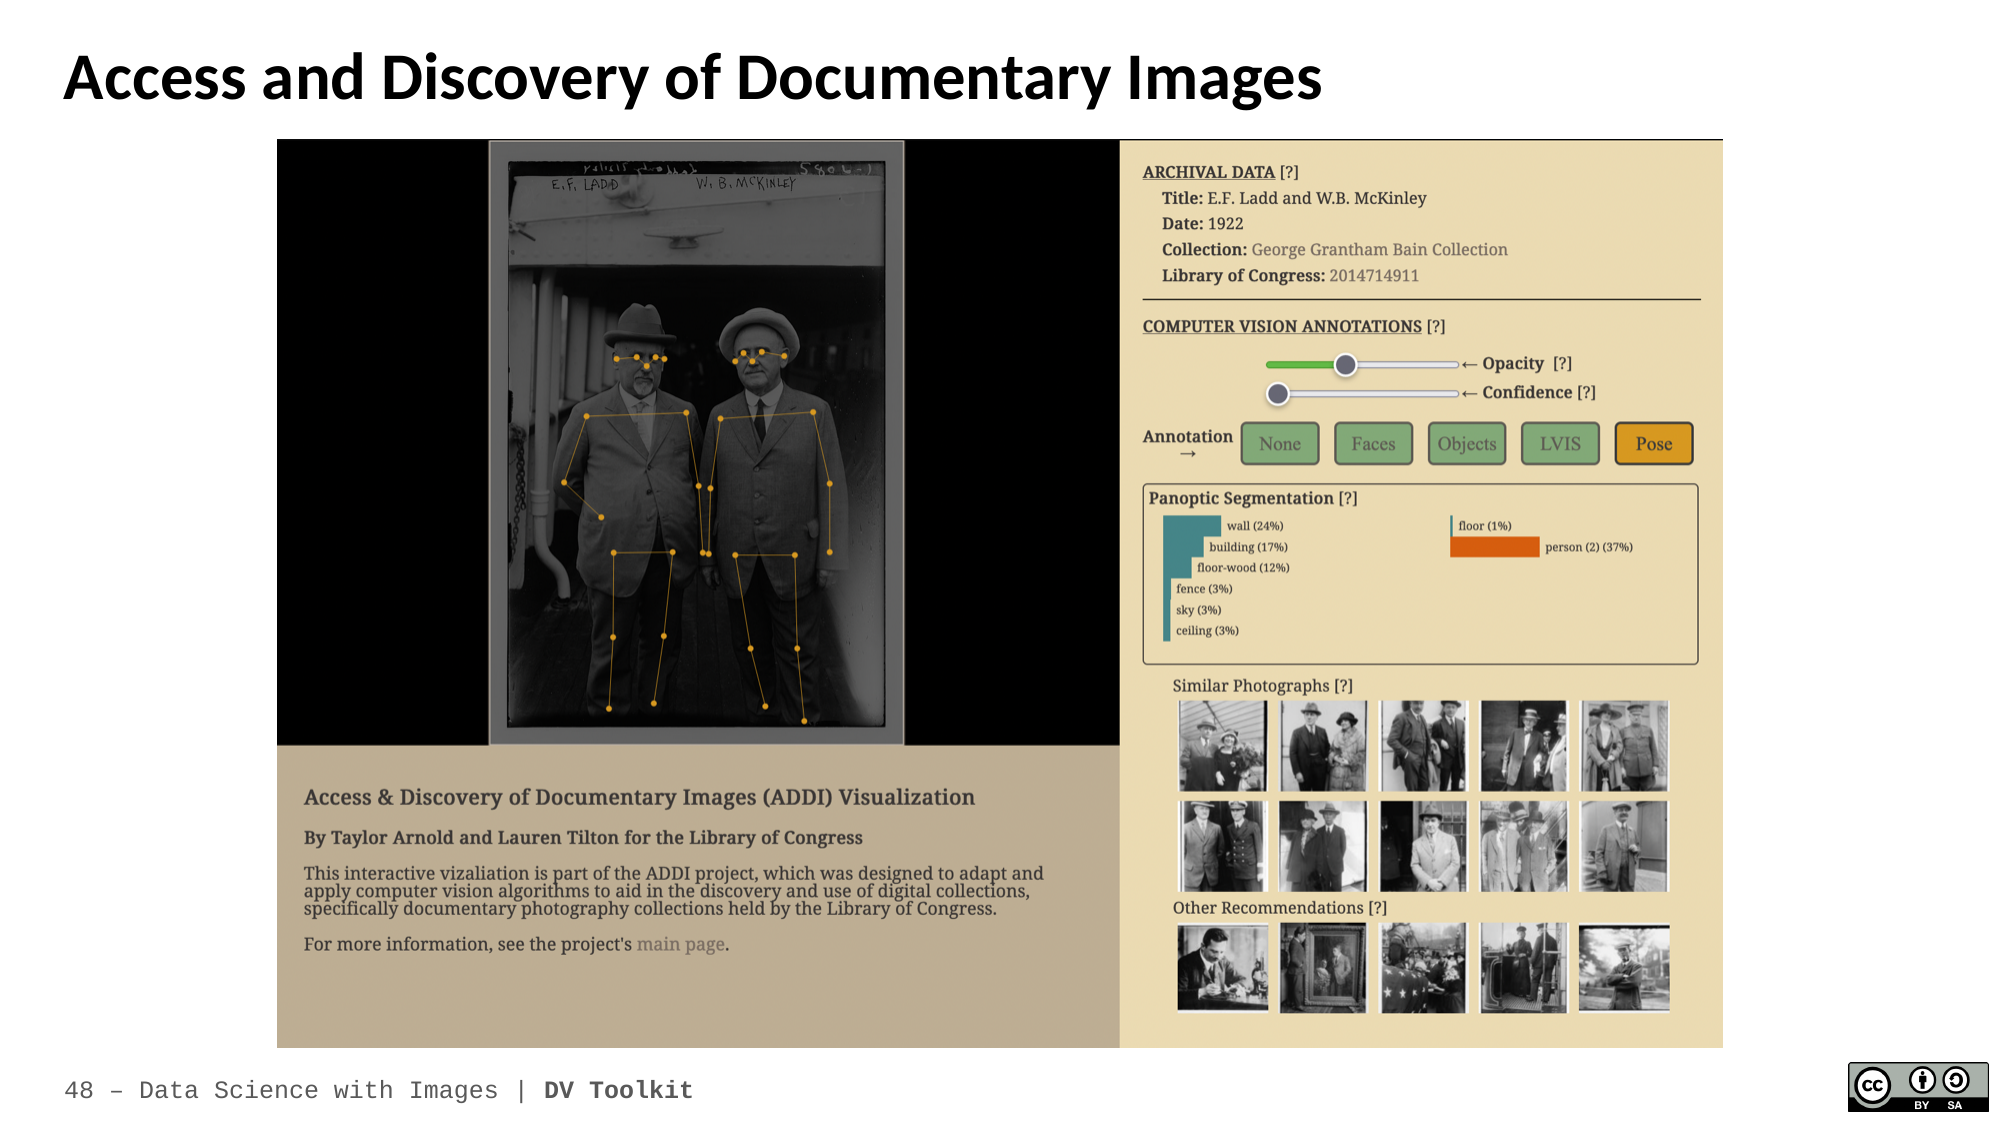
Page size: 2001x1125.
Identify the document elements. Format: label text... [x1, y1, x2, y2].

text_box Access and Discovery of Documentary Images [49, 25, 1622, 121]
picture [276, 139, 1724, 1048]
picture [1848, 1061, 1990, 1112]
text_box 48 – Data Science with Images | DV Toolkit [49, 1066, 814, 1112]
